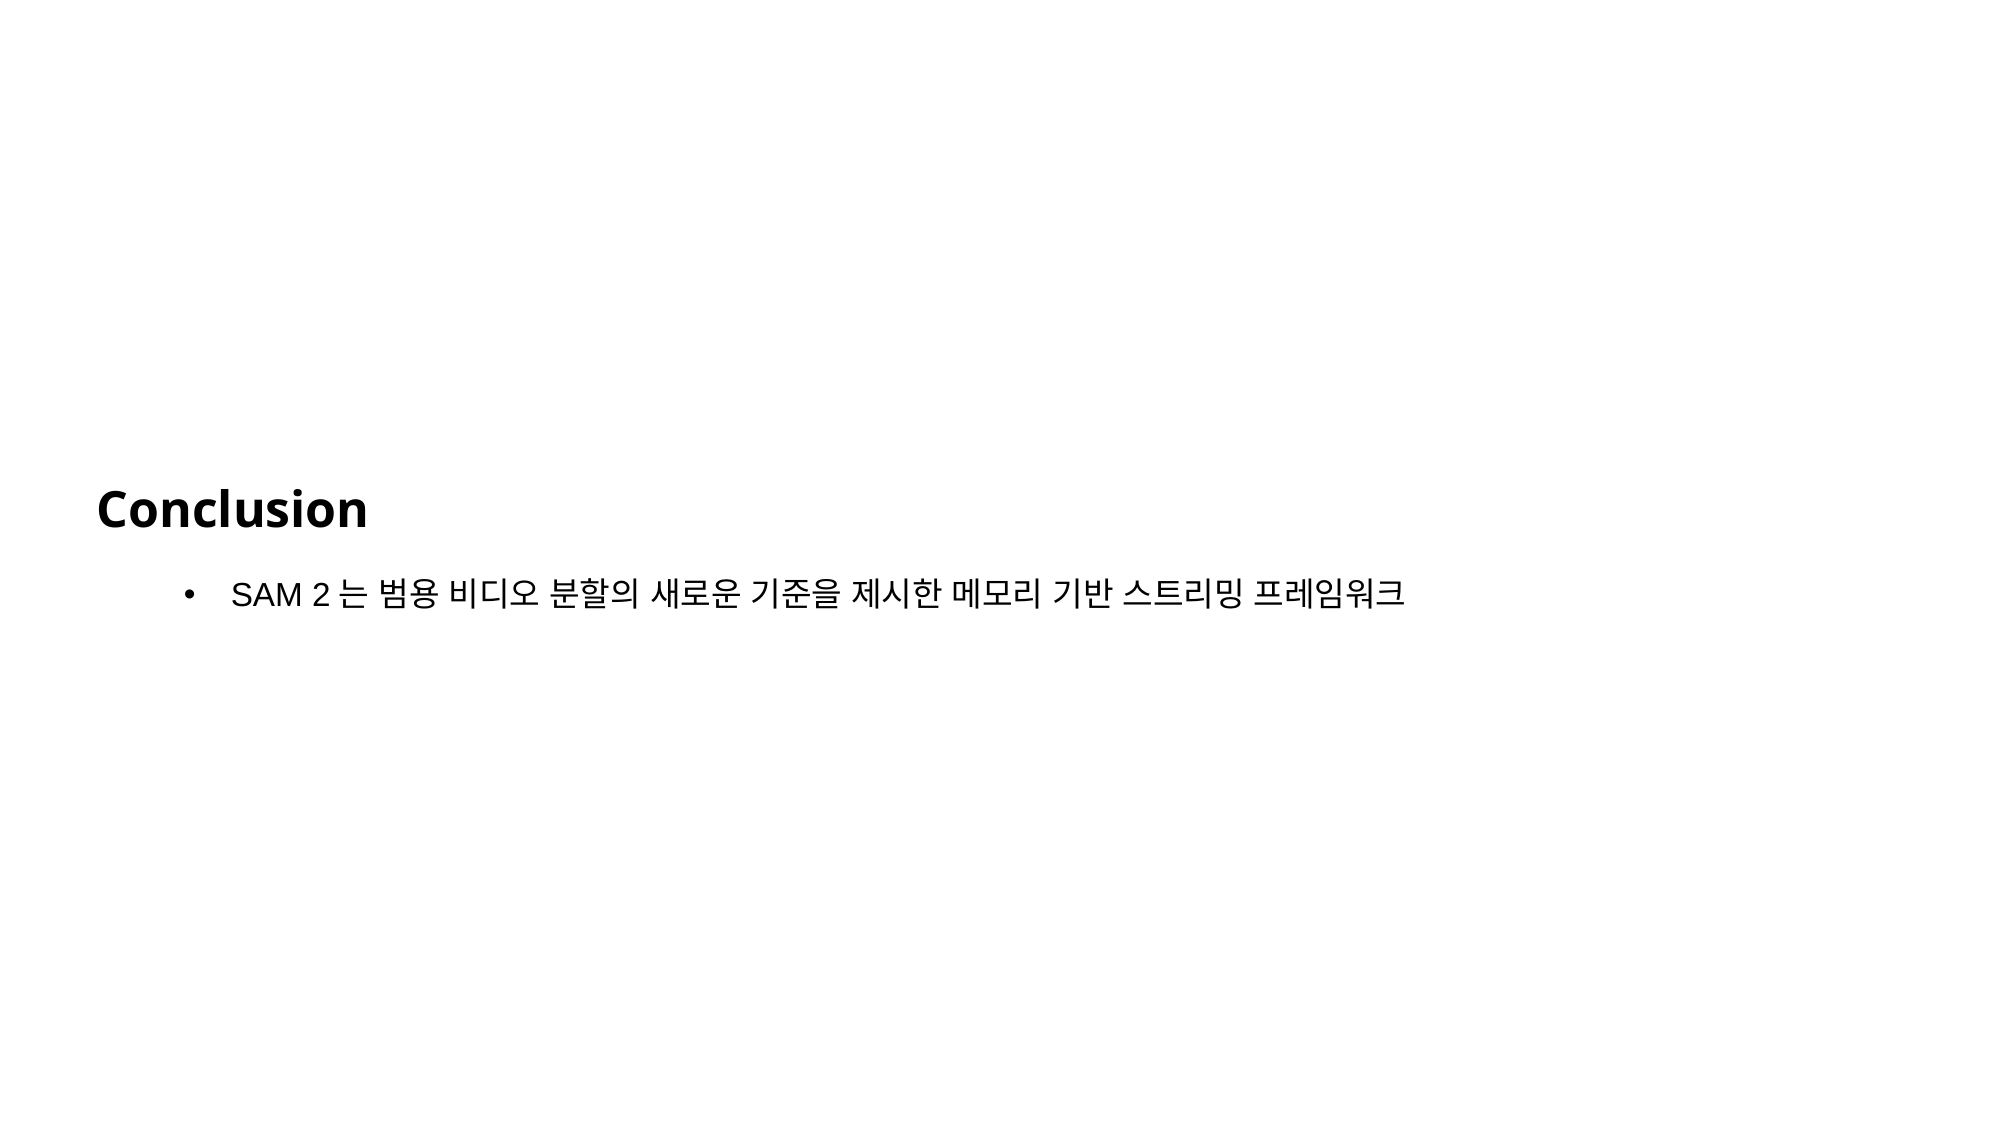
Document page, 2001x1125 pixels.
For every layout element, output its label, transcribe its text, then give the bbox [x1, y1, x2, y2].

text_box SAM 2는 범용 비디오 분할의 새로운 기준을 제시한 메모리 기반 스트리밍 프레임워크 [169, 546, 1423, 621]
text_box Conclusion [81, 470, 385, 546]
